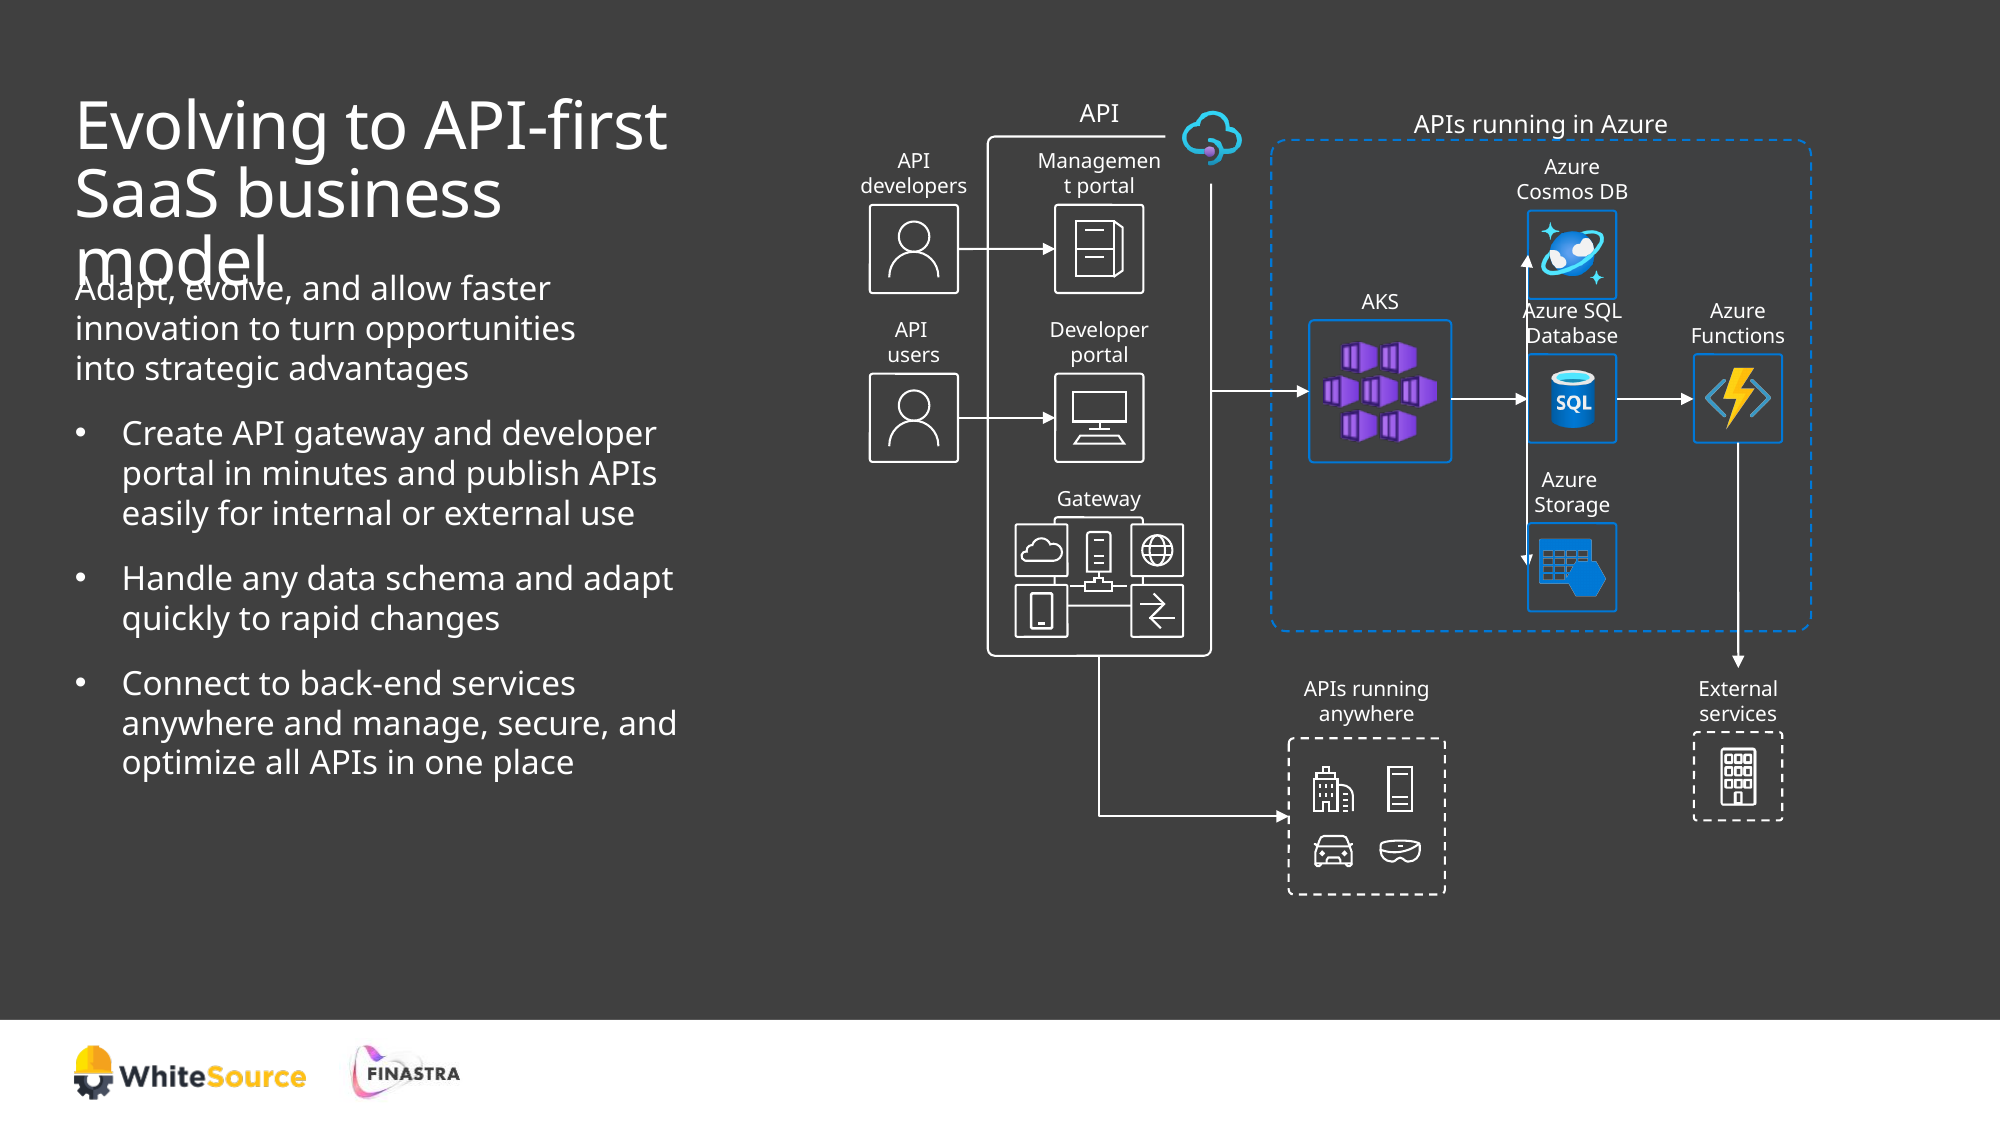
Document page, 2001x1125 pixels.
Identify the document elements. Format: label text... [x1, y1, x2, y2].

text_box Evolving to API-first SaaS business model [74, 95, 702, 299]
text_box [851, 89, 1812, 895]
text_box Adapt, evolve, and allow faster innovation to turn opportunities into strategic advantages Create API gateway and developer portal in minutes and publish APIs easily for internal or external use Handle any data schema and adapt quickly to rapid changes Connect to back-end services anywhere and manage, secure, and optimize all APIs in one place [74, 260, 682, 789]
picture [339, 1037, 471, 1108]
text_box [0, 1019, 2000, 1125]
picture [58, 1040, 319, 1105]
